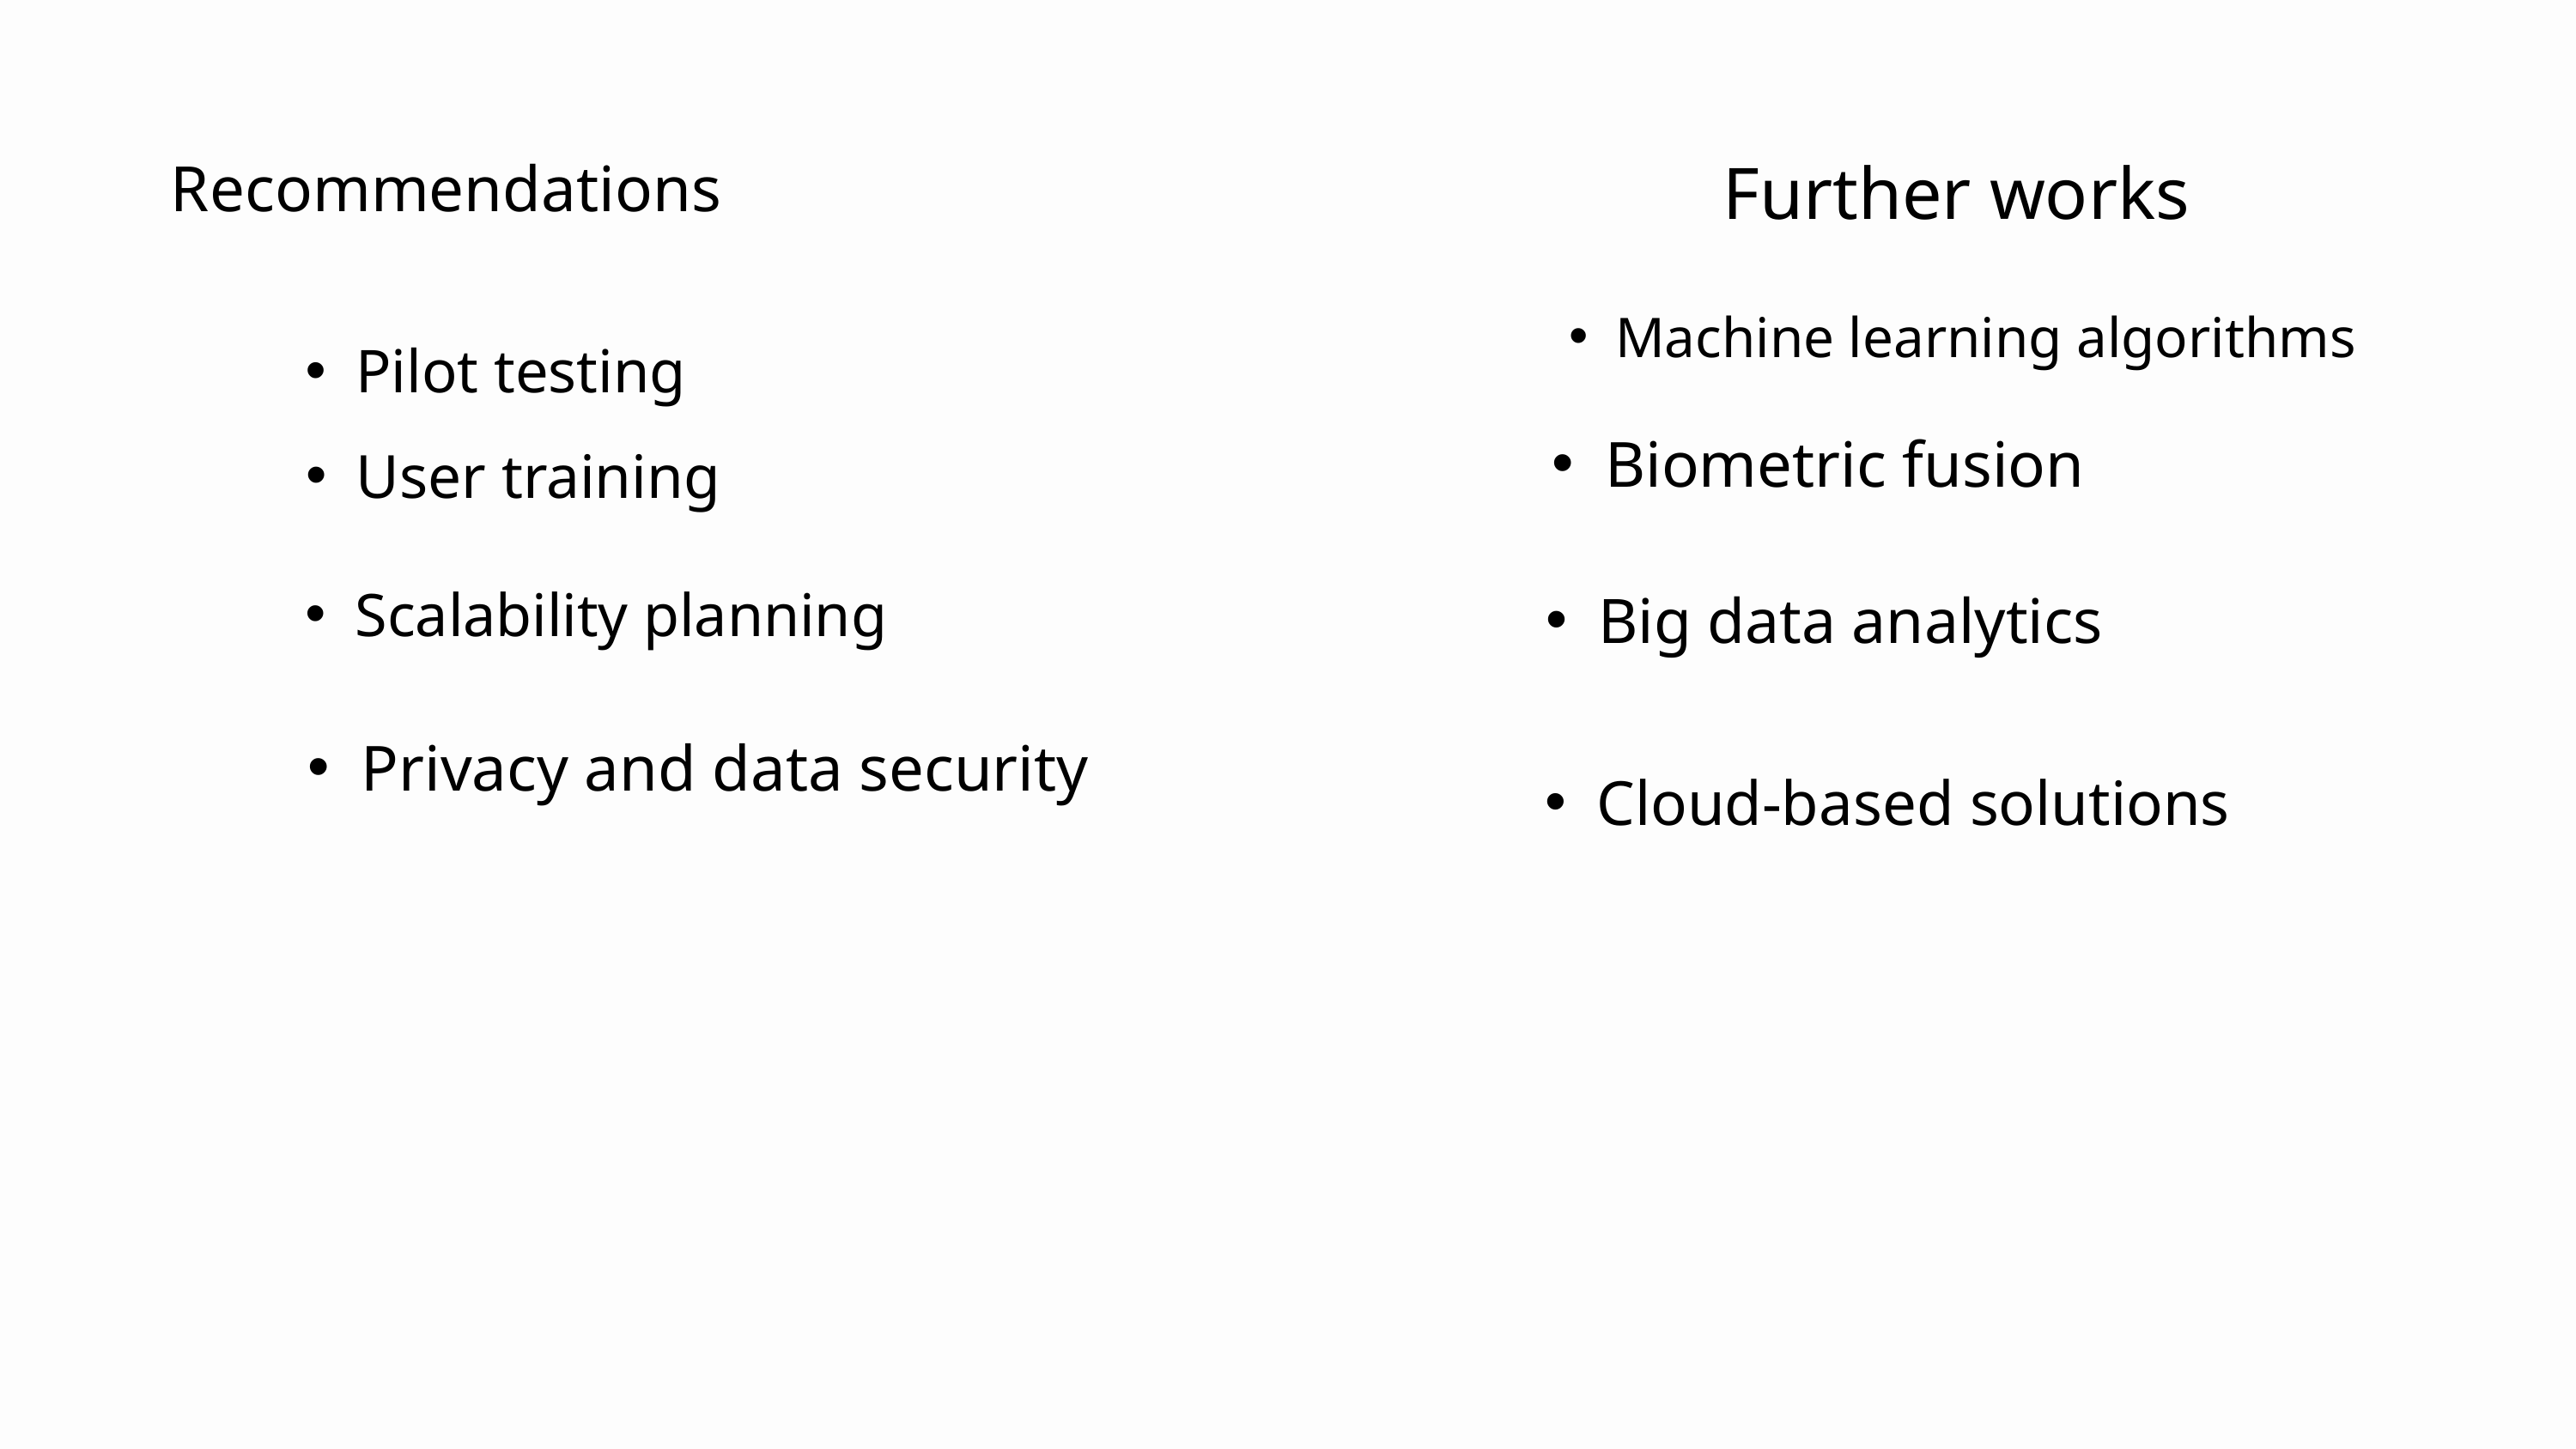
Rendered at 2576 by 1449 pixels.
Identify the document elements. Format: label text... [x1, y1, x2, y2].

text_box Big data analytics [1464, 569, 2133, 656]
text_box Recommendations [144, 136, 748, 225]
text_box Privacy and data security [255, 716, 1179, 803]
text_box User training [255, 427, 761, 511]
text_box Further works [1694, 134, 2218, 233]
text_box Cloud-based solutions [1465, 752, 2258, 838]
text_box Pilot testing [255, 322, 728, 405]
text_box Scalability planning [255, 566, 951, 649]
text_box Biometric fusion [1472, 412, 2111, 500]
text_box Machine learning algorithms [1486, 291, 2392, 368]
